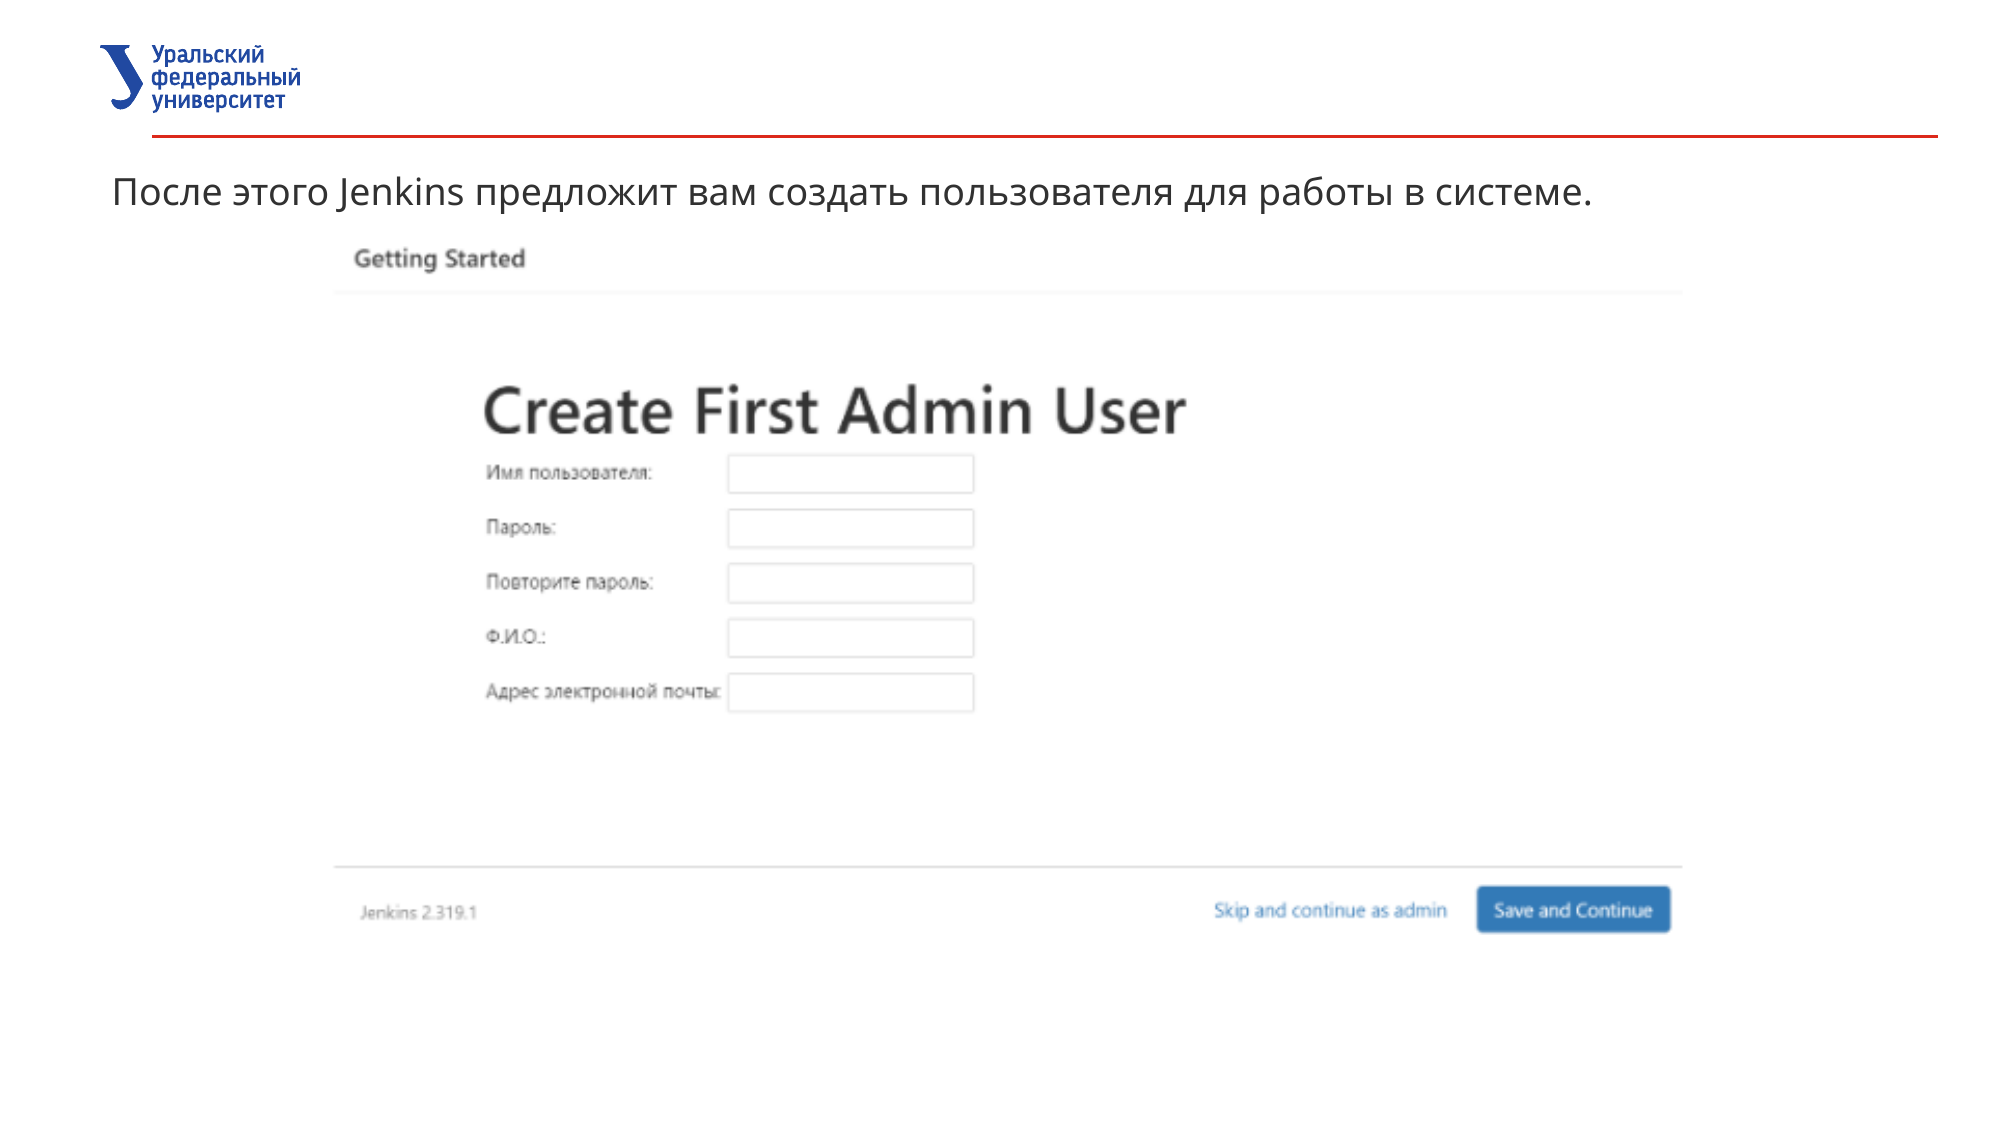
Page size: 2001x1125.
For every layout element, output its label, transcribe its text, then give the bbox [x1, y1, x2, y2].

text_box После этого Jenkins предложит вам создать пользователя для работы в системе. [96, 160, 1942, 221]
picture [286, 241, 1714, 989]
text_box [96, 41, 1942, 141]
